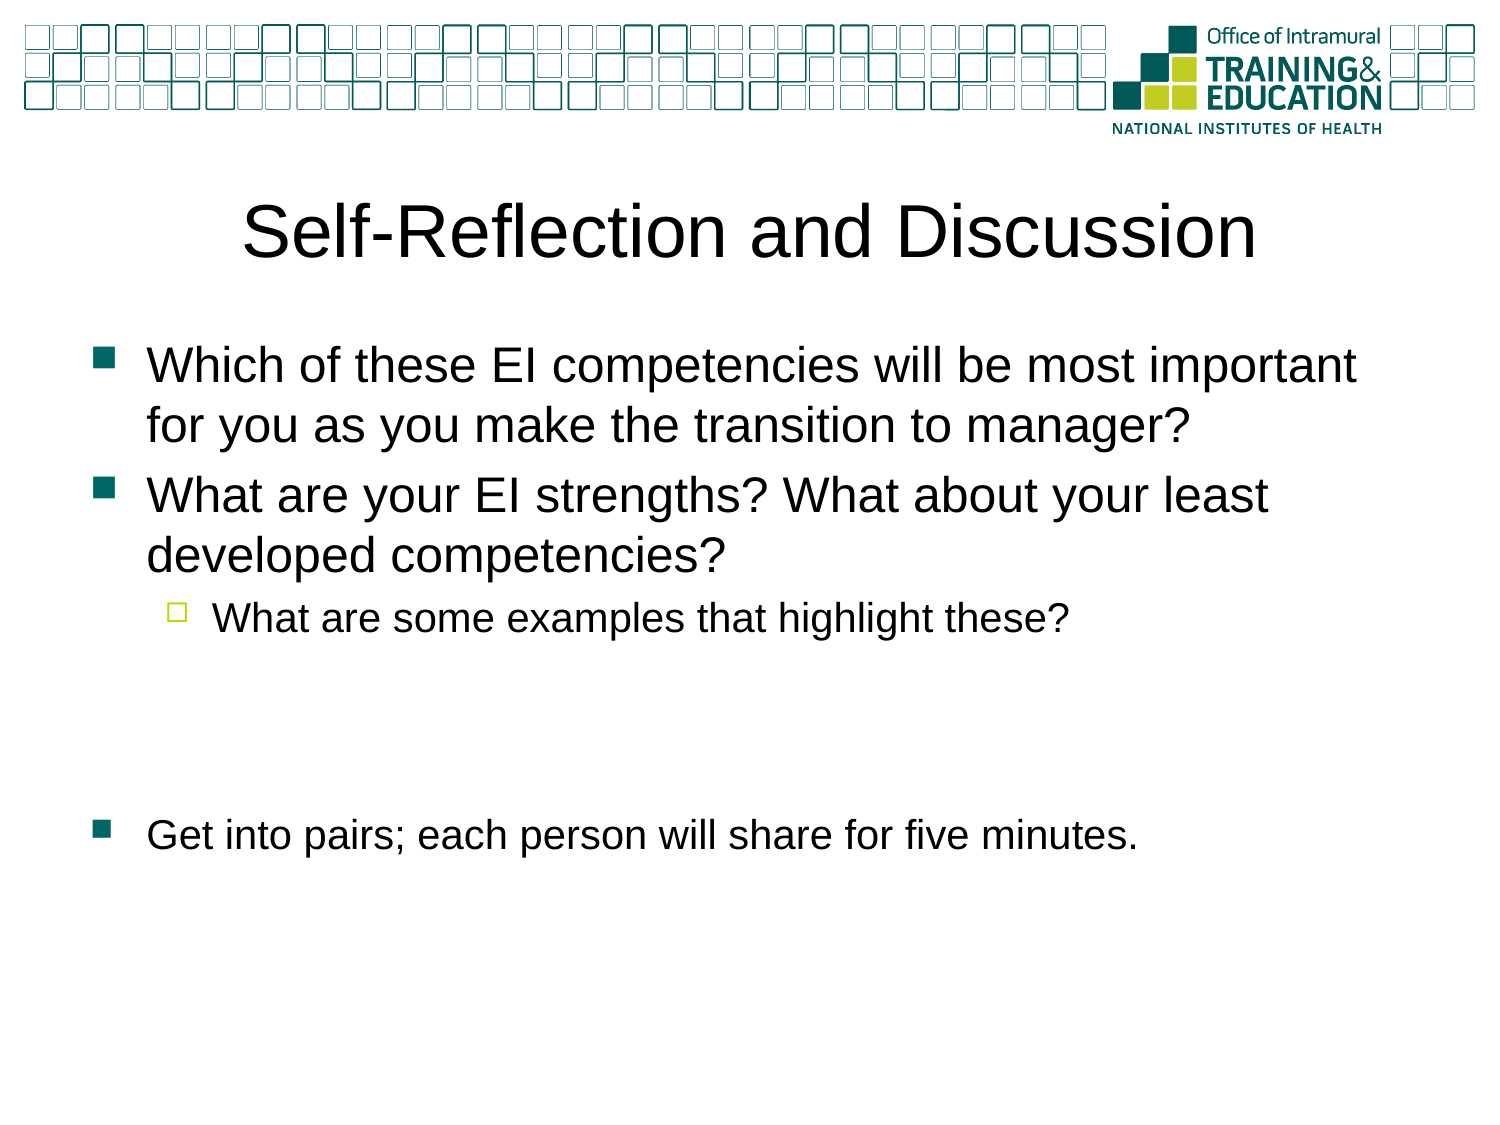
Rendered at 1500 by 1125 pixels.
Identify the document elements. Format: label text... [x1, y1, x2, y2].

title Self-Reflection and Discussion [75, 174, 1425, 324]
picture [24, 24, 1475, 134]
list Which of these EI competencies will be most important for you as you make the transition to manager? What are your EI strengths? What about your least developed competencies? What are some examples that highlight these? Get into pairs; each person will share for five minutes. [75, 324, 1425, 963]
